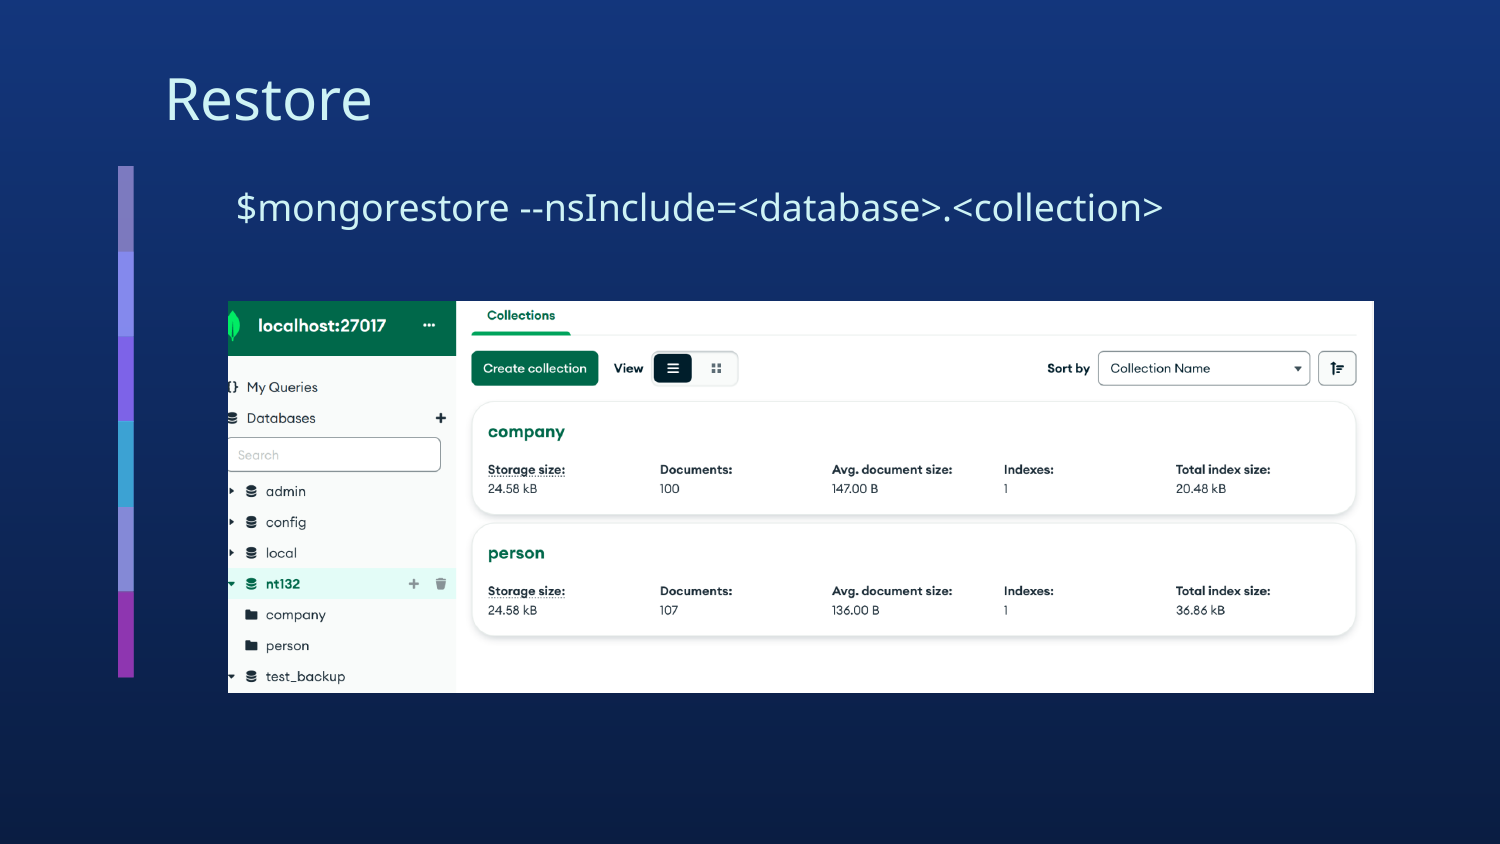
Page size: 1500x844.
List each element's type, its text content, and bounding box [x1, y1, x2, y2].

picture [228, 301, 1374, 693]
list $mongorestore --nsInclude=<database>.<collection> [220, 161, 1382, 667]
title Restore [149, 46, 419, 162]
